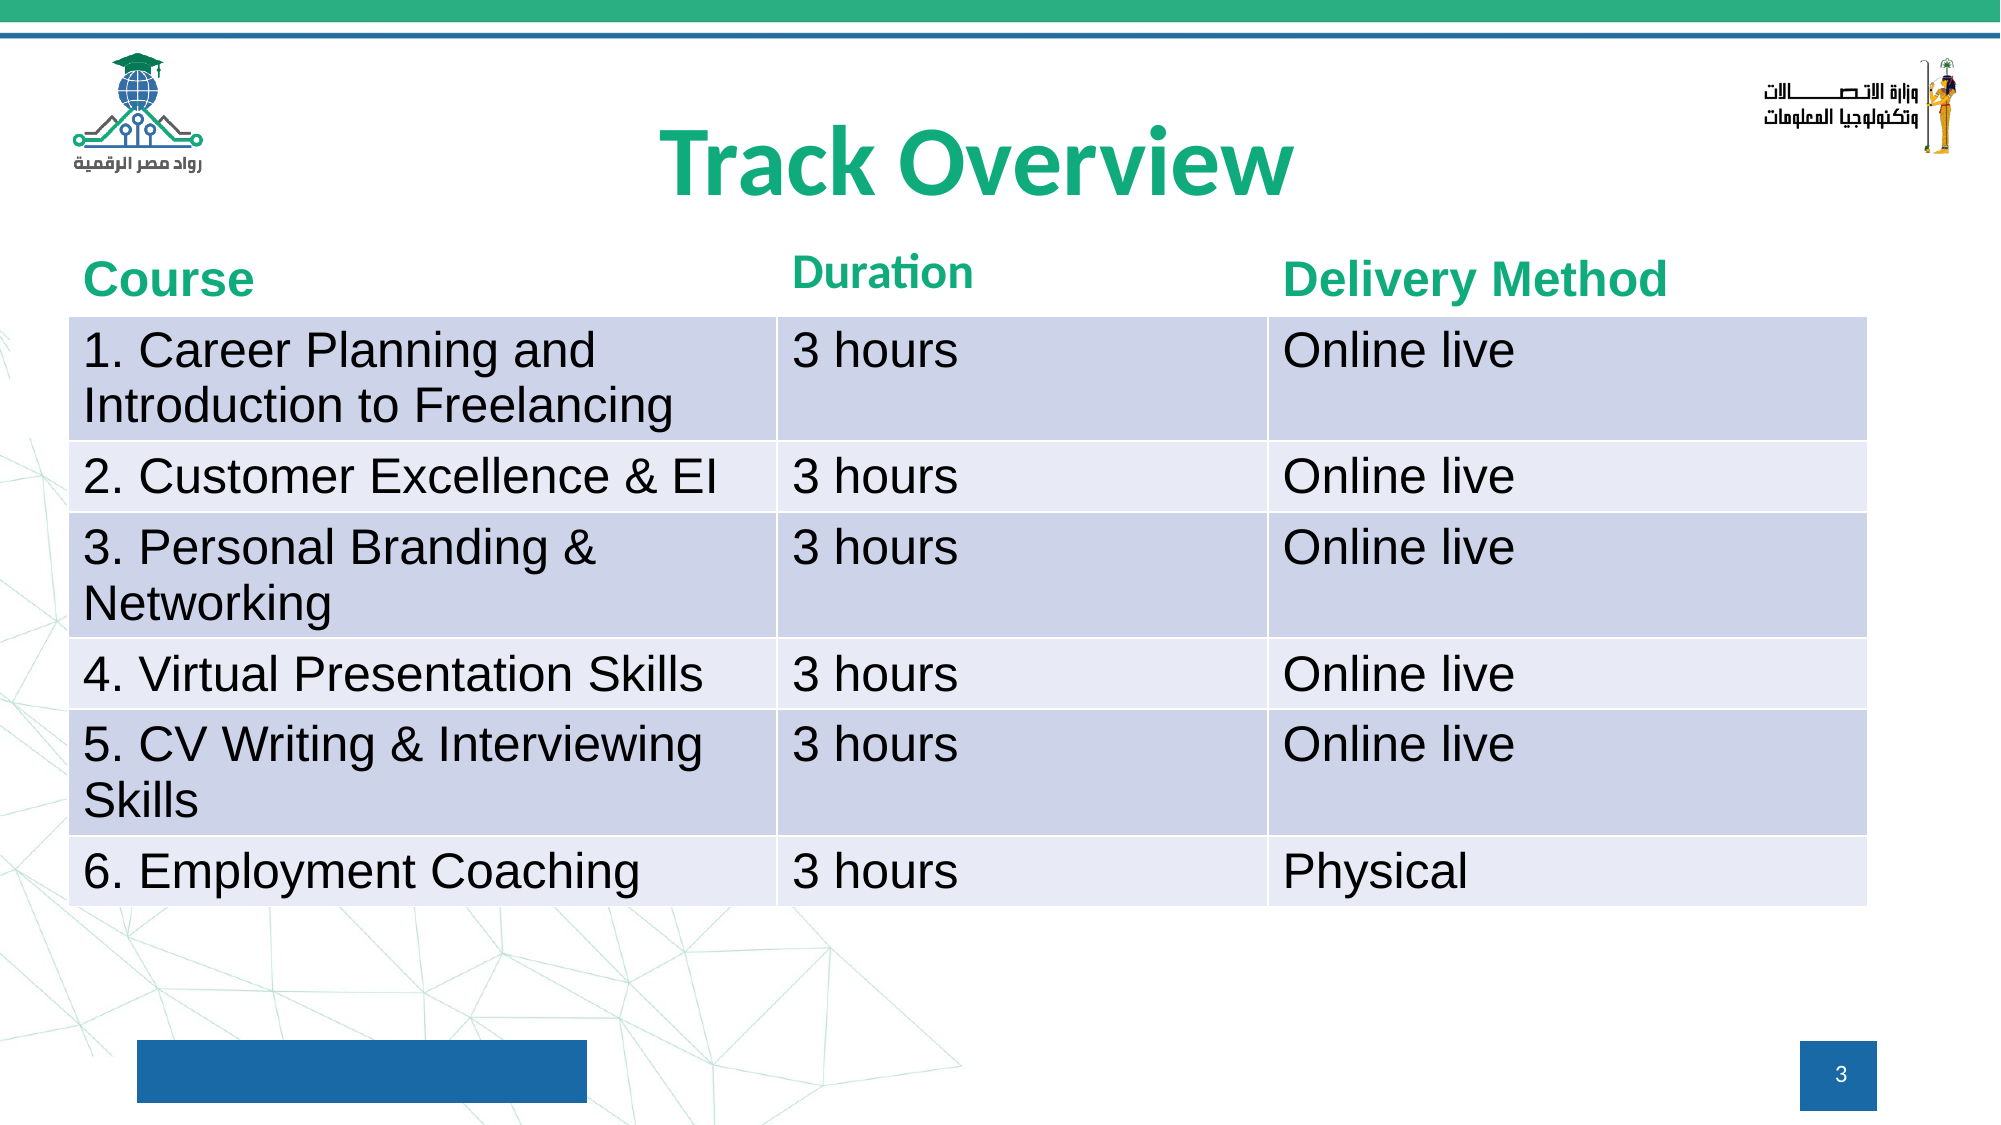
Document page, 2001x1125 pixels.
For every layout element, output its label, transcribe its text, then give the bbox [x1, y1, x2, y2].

footer [636, 1042, 1338, 1103]
table_cell 3 hours [778, 837, 1267, 906]
table_cell 4. Virtual Presentation Skills [69, 639, 776, 708]
table_cell Online live [1269, 317, 1867, 440]
table_cell 3 hours [778, 639, 1267, 708]
table_cell 3 hours [778, 442, 1267, 511]
table_cell 3. Personal Branding & Networking [69, 513, 776, 637]
table_cell 3 hours [778, 513, 1267, 637]
table_cell 1. Career Planning and Introduction to Freelancing [69, 317, 776, 440]
table_cell 5. CV Writing & Interviewing Skills [69, 710, 776, 835]
table_cell Online live [1269, 442, 1867, 511]
picture [0, 0, 2000, 1125]
table_cell 6. Employment Coaching [69, 837, 776, 906]
slide_number 3 [1412, 1042, 1863, 1103]
table_header Duration [778, 244, 1267, 312]
table_cell Online live [1269, 639, 1867, 708]
title Track Overview [137, 59, 1863, 243]
table_cell Online live [1269, 710, 1867, 835]
table_cell 3 hours [778, 710, 1267, 835]
table_cell Physical [1269, 837, 1867, 906]
table_cell 3 hours [778, 317, 1267, 440]
table_cell 2. Customer Excellence & EI [69, 442, 776, 511]
table_header Course [69, 244, 776, 312]
table_header Delivery Method [1269, 244, 1867, 312]
table_cell Online live [1269, 513, 1867, 637]
